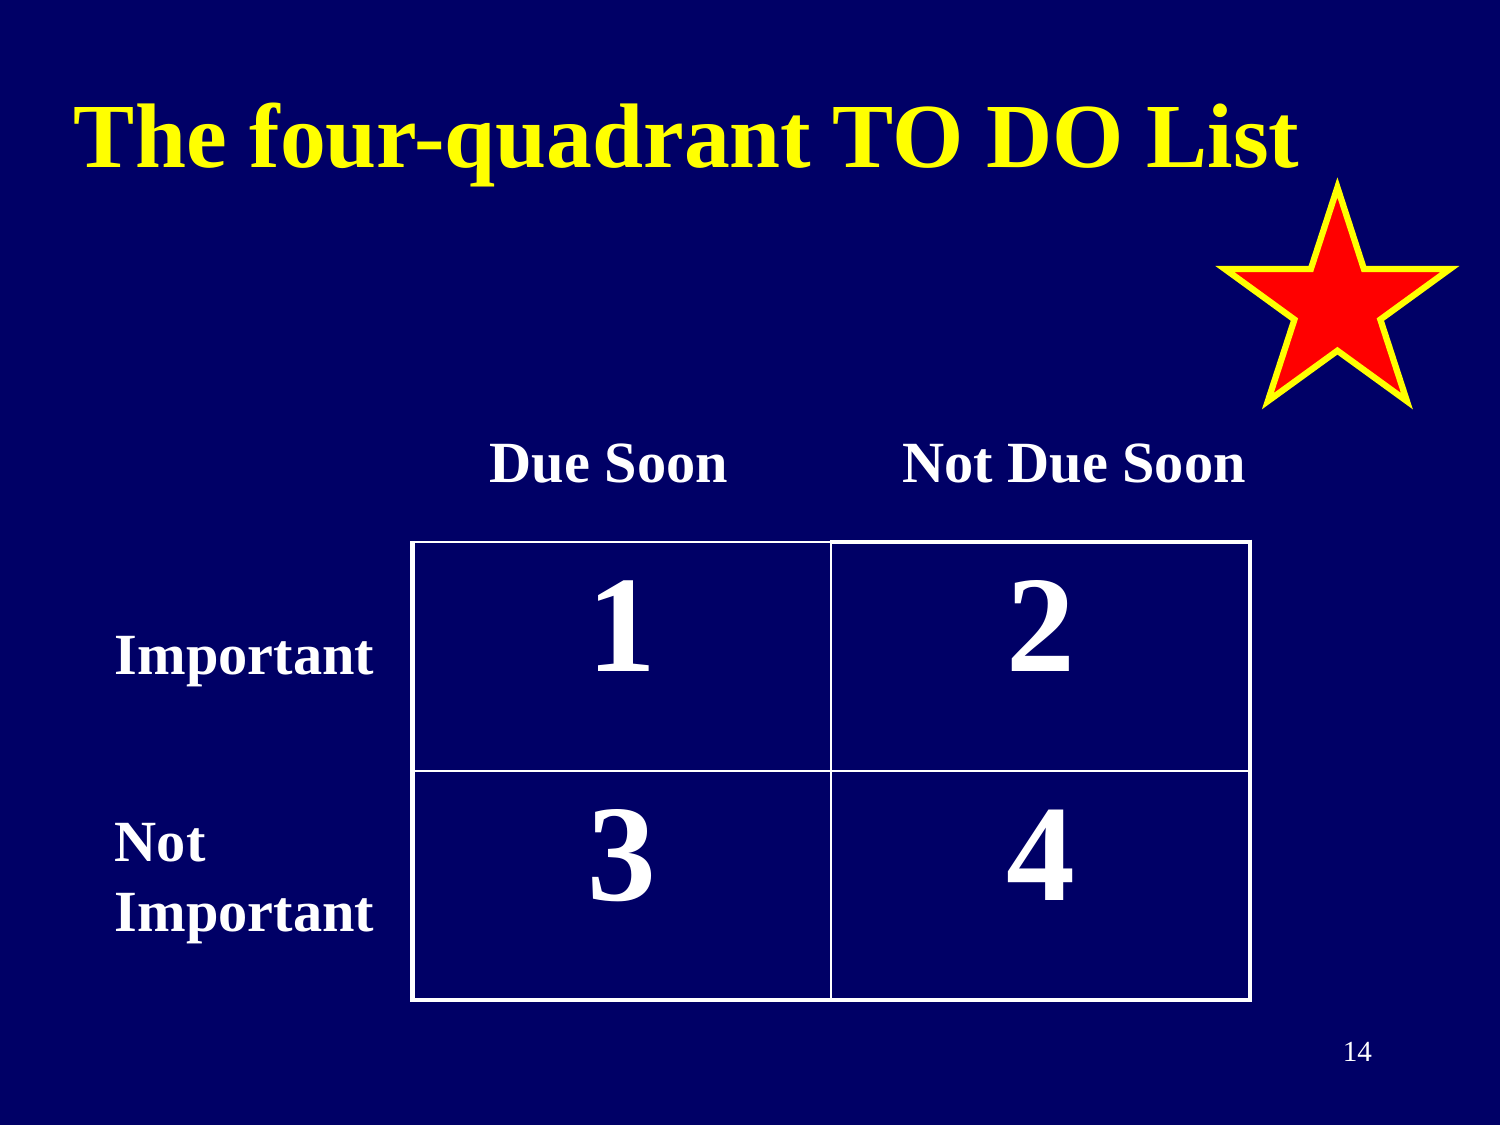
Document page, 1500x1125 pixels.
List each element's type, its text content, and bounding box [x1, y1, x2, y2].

title The four-quadrant TO DO List [50, 37, 1325, 225]
text_box Due Soon [474, 416, 763, 502]
text_box [1224, 187, 1450, 402]
table_header 2 [832, 544, 1248, 770]
list [112, 324, 1388, 1000]
table_header 1 [415, 543, 830, 770]
text_box Important [99, 608, 390, 694]
text_box Not Important [99, 795, 390, 951]
table_cell 3 [415, 772, 830, 998]
table_cell 4 [832, 772, 1248, 998]
text_box Not Due Soon [887, 416, 1262, 502]
slide_number ‹#› [1074, 1025, 1388, 1100]
